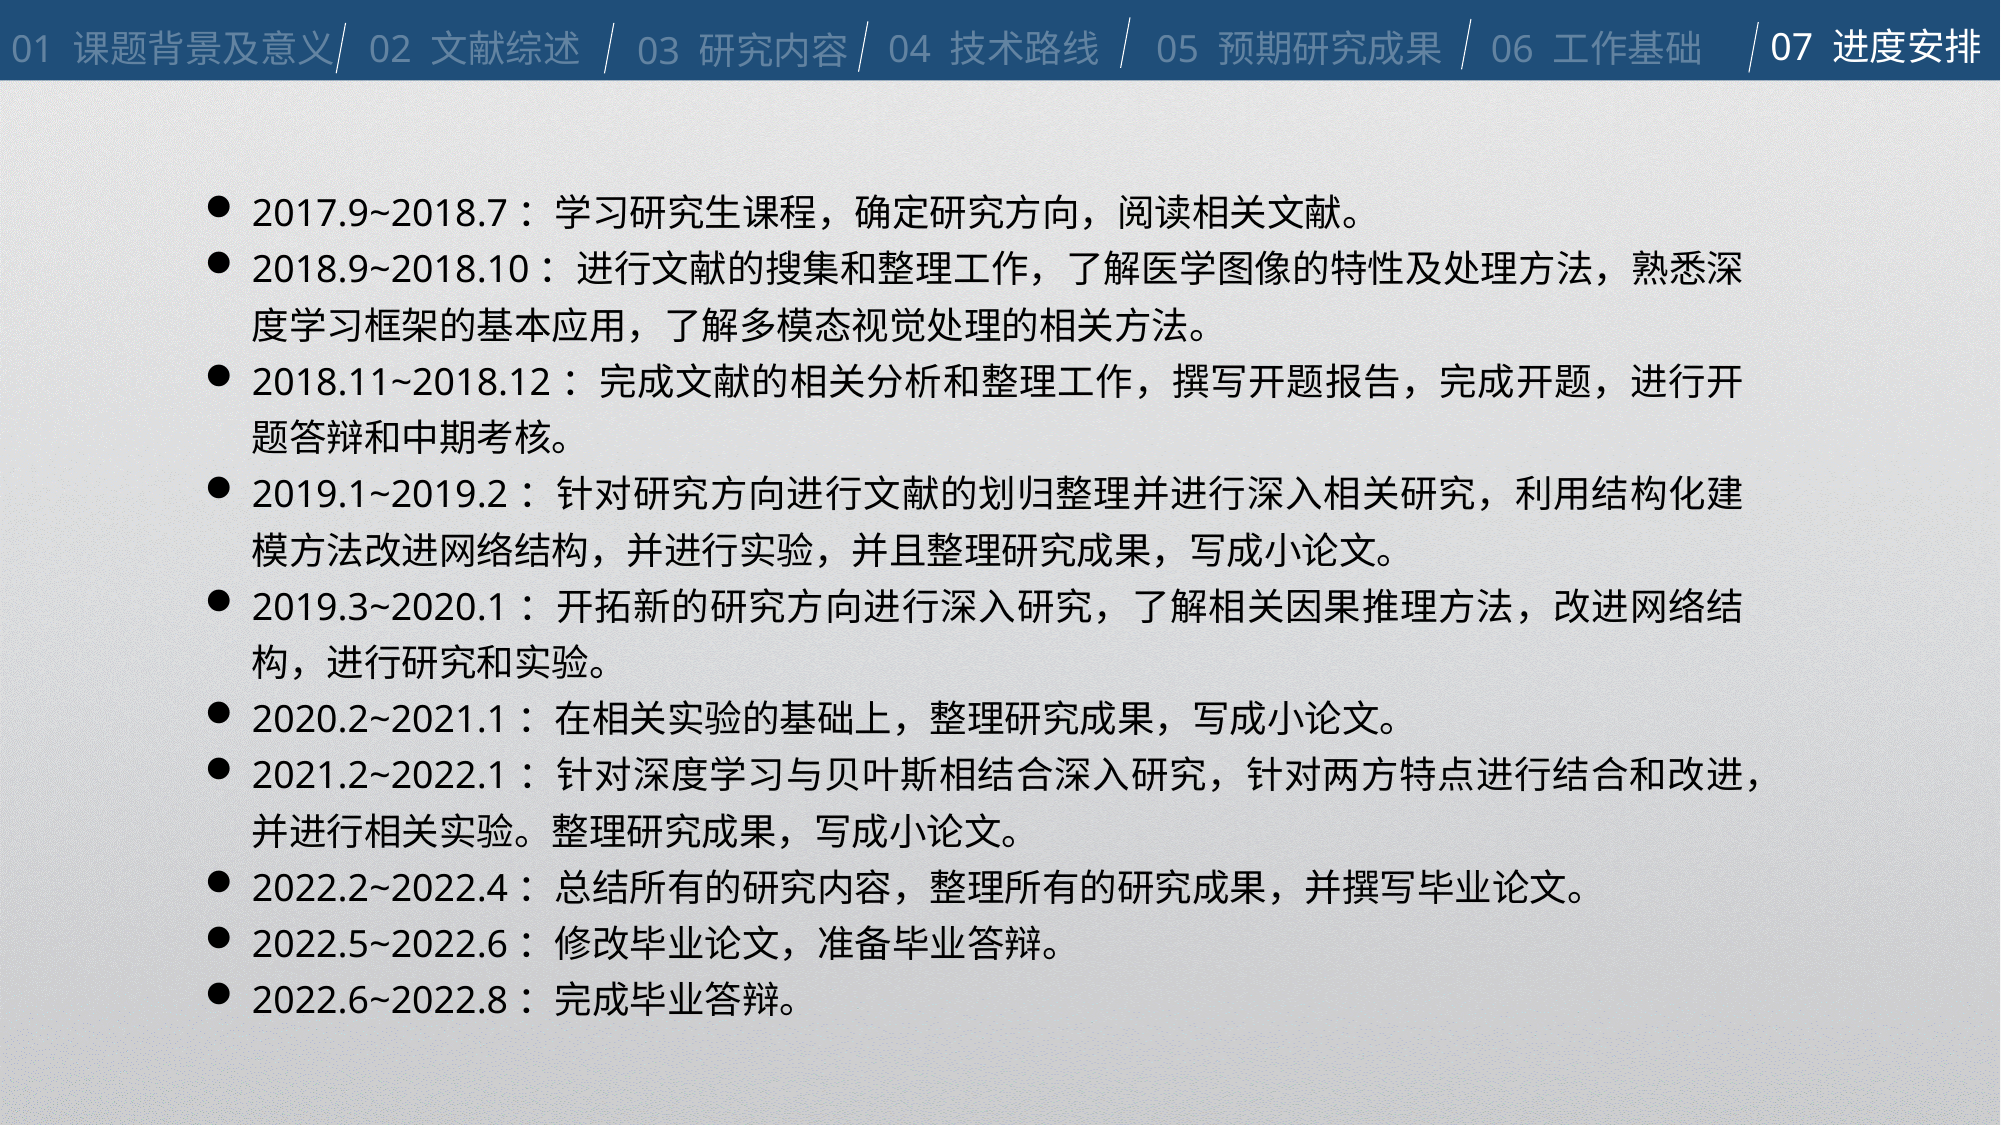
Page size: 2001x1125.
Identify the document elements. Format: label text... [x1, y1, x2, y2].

text_box [0, 0, 2000, 81]
picture [0, 0, 2001, 1125]
text_box 02 文献综述 [354, 17, 596, 78]
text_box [858, 21, 868, 72]
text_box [1461, 18, 1471, 70]
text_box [1748, 21, 1759, 73]
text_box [336, 22, 346, 74]
text_box 05 预期研究成果 [1141, 17, 1458, 78]
text_box 03 研究内容 [622, 19, 864, 80]
text_box 01 课题背景及意义 [0, 17, 350, 78]
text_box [1120, 17, 1130, 68]
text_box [604, 22, 614, 74]
text_box 2017.9~2018.7：学习研究生课程，确定研究方向，阅读相关文献。 2018.9~2018.10：进行文献的搜集和整理工作，了解医学图像的特性及处理方法，熟悉深度学习框架的基本应用，了解多模态视觉处理的相关方法。 2018.11~2018.12：完成文献的相关分析和整理工作，撰写开题报告，完成开题，进行开题答辩和中期考核。 2019.1~2019.2：针对研究方向进行文献的划归整理并进行深入相关研究，利用结构化建模方法改进网络结构，并进行实验，并且整理研究成果，写成小论文。 2019.3~2020.1：开拓新的研究方向进行深入研究，了解相关因果推理方法，改进网络结构，进行研究和实验。 2020.2~2021.1：在相关实验的基础上，整理研究成果，写成小论文。 2021.2~2022.1：针对深度学习与贝叶斯相结合深入研究，针对两方特点进行结合和改进，并进行相关实验。整理研究成果，写成小论文。 2022.2~2022.4：总结所有的研究内容，整理所有的研究成果，并撰写毕业论文。 2022.5~2022.6：修改毕业论文，准备毕业答辩。 2022.6~2022.8：完成毕业答辩。 [190, 170, 1760, 1029]
text_box 06 工作基础 [1476, 17, 1718, 78]
text_box 07 进度安排 [1755, 15, 1997, 76]
text_box 04 技术路线 [873, 17, 1124, 78]
